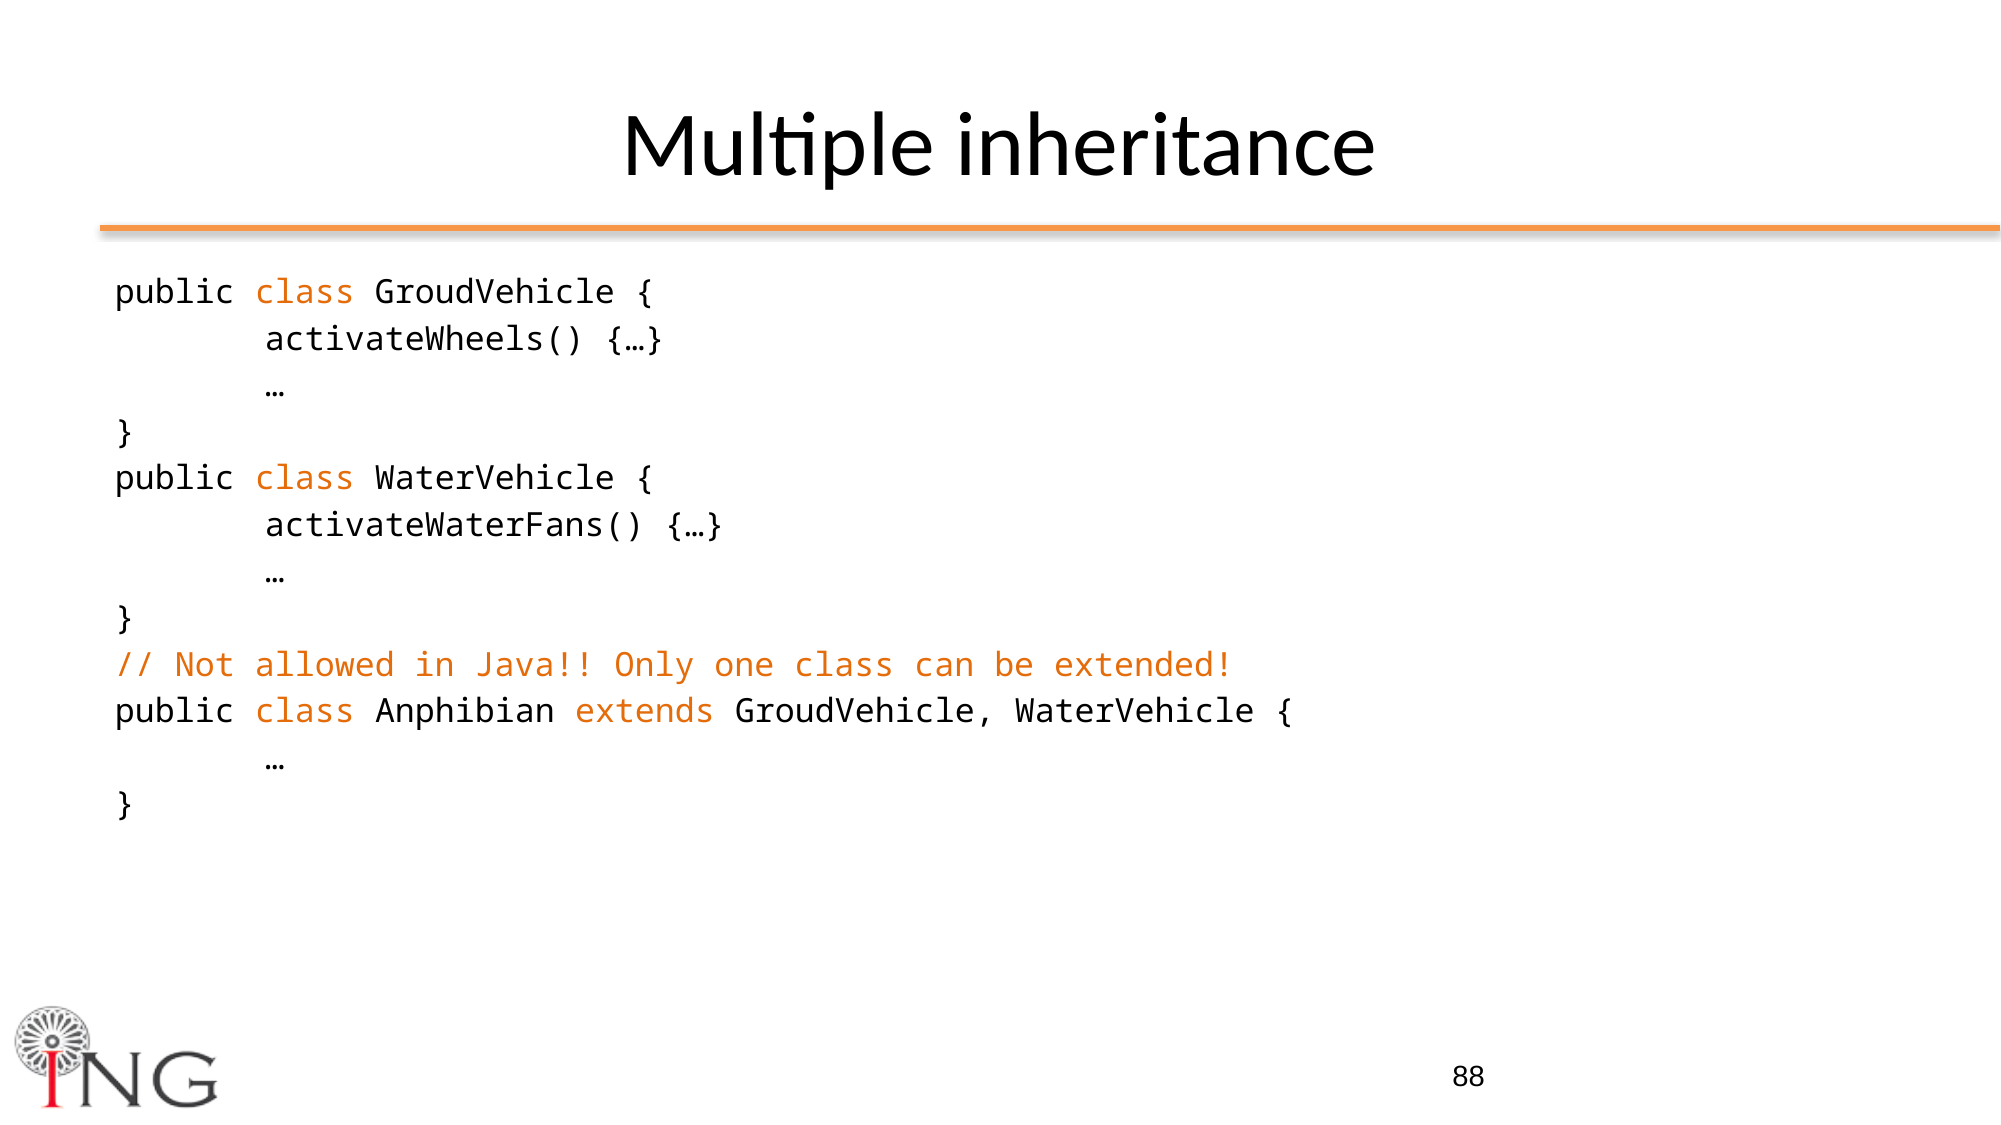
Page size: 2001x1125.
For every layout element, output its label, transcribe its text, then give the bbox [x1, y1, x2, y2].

title Multiple inheritance [99, 45, 1900, 233]
picture [0, 987, 244, 1125]
list public class GroudVehicle { activateWheels() {…} … } public class WaterVehicle { activateWaterFans() {…} … } // Not allowed in Java!! Only one class can be extended! public class Anphibian extends GroudVehicle, WaterVehicle { … } [99, 262, 1900, 1005]
text_box 88 [1437, 1049, 1750, 1125]
